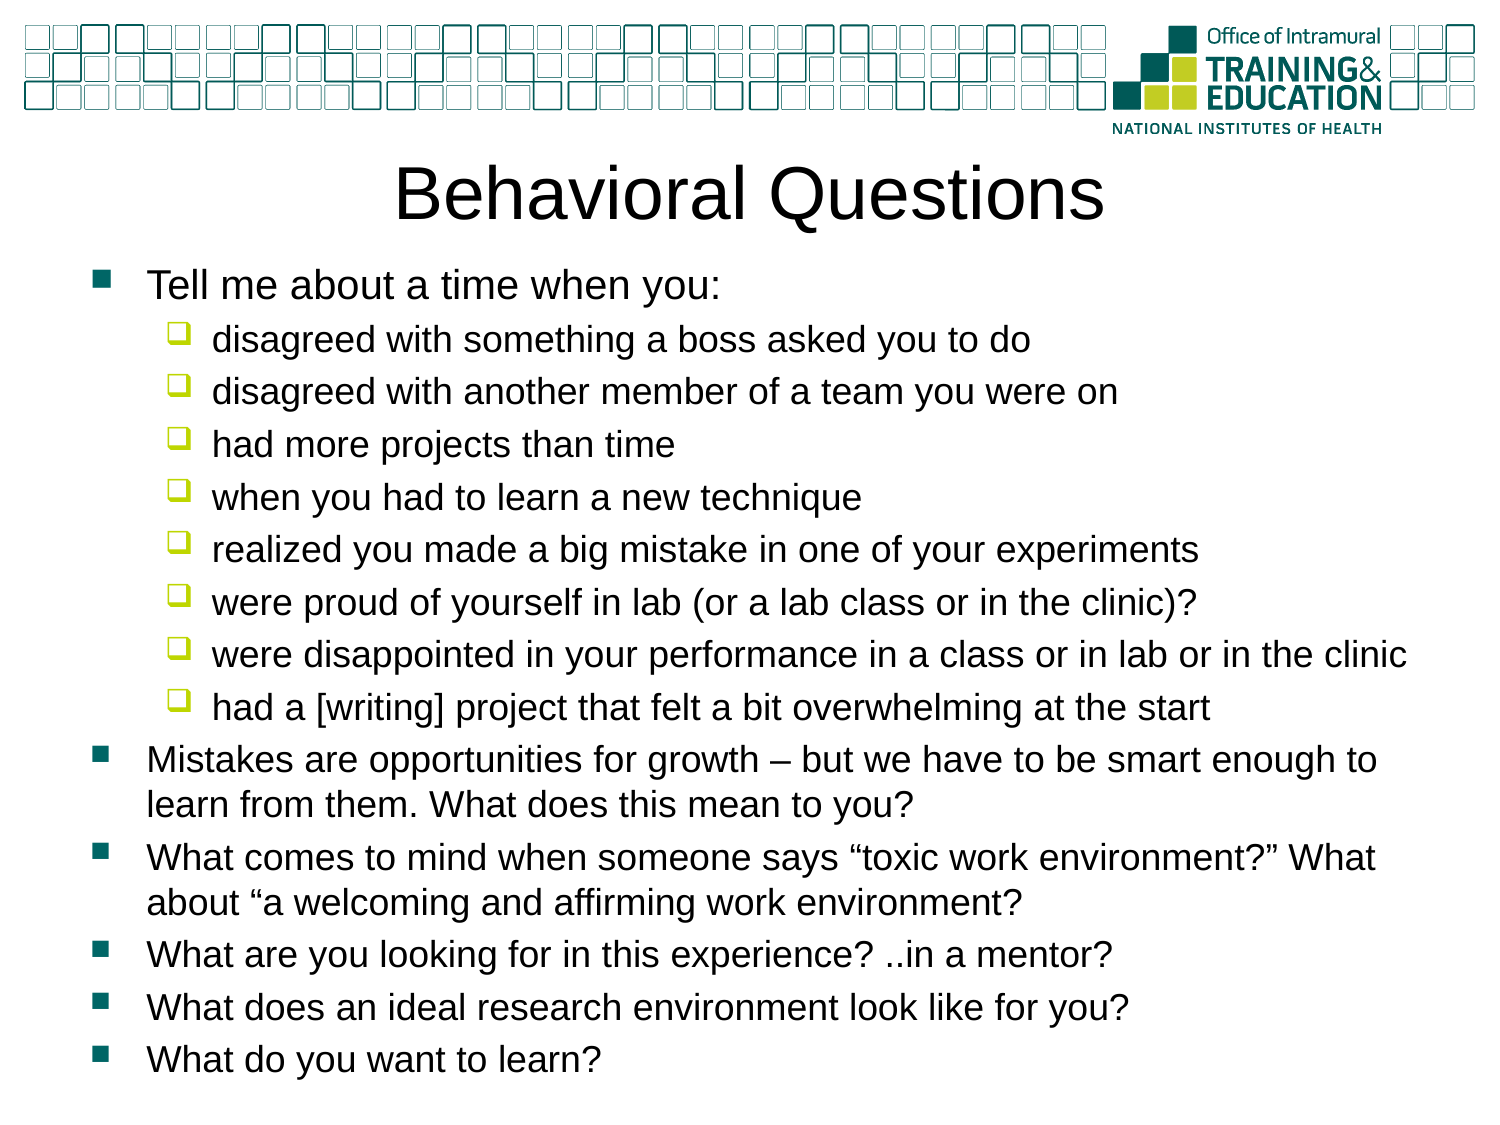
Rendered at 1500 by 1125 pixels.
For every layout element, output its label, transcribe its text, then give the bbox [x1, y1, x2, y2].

picture [24, 24, 1475, 134]
title Behavioral Questions [75, 137, 1425, 249]
list Tell me about a time when you: disagreed with something a boss asked you to do disagreed with another member of a team you were on had more projects than time when you had to learn a new technique realized you made a big mistake in one of your experiments were proud of yourself in lab (or a lab class or in the clinic)? were disappointed in your performance in a class or in lab or in the clinic had a [writing] project that felt a bit overwhelming at the start Mistakes are opportunities for growth – but we have to be smart enough to learn from them. What does this mean to you? What comes to mind when someone says “toxic work environment?” What about “a welcoming and affirming work environment? What are you looking for in this experience? ..in a mentor? What does an ideal research environment look like for you? What do you want to learn? [75, 249, 1425, 1050]
